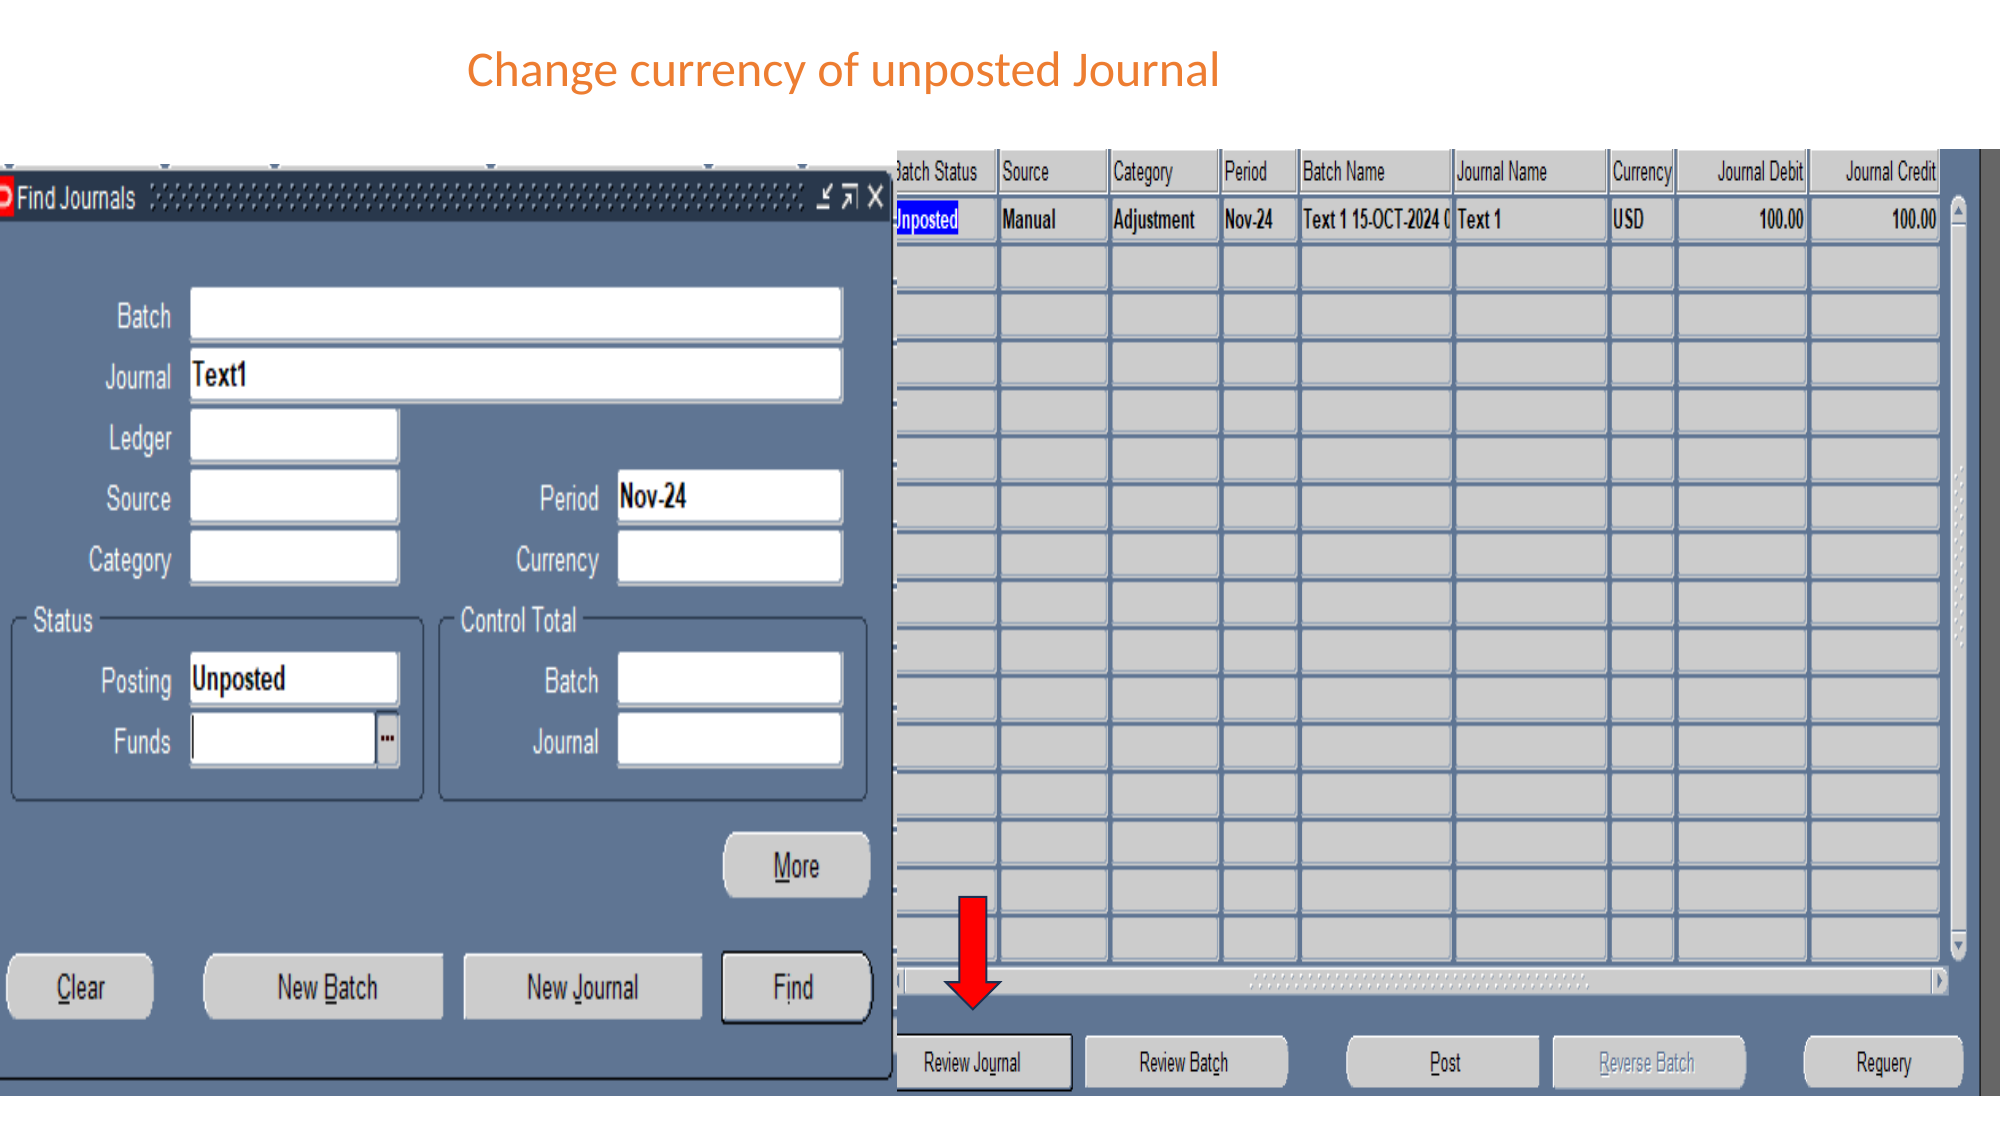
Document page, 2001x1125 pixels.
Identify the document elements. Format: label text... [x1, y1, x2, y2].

text_box Change currency of unposted Journal [452, 29, 1350, 105]
picture [0, 149, 2000, 1097]
